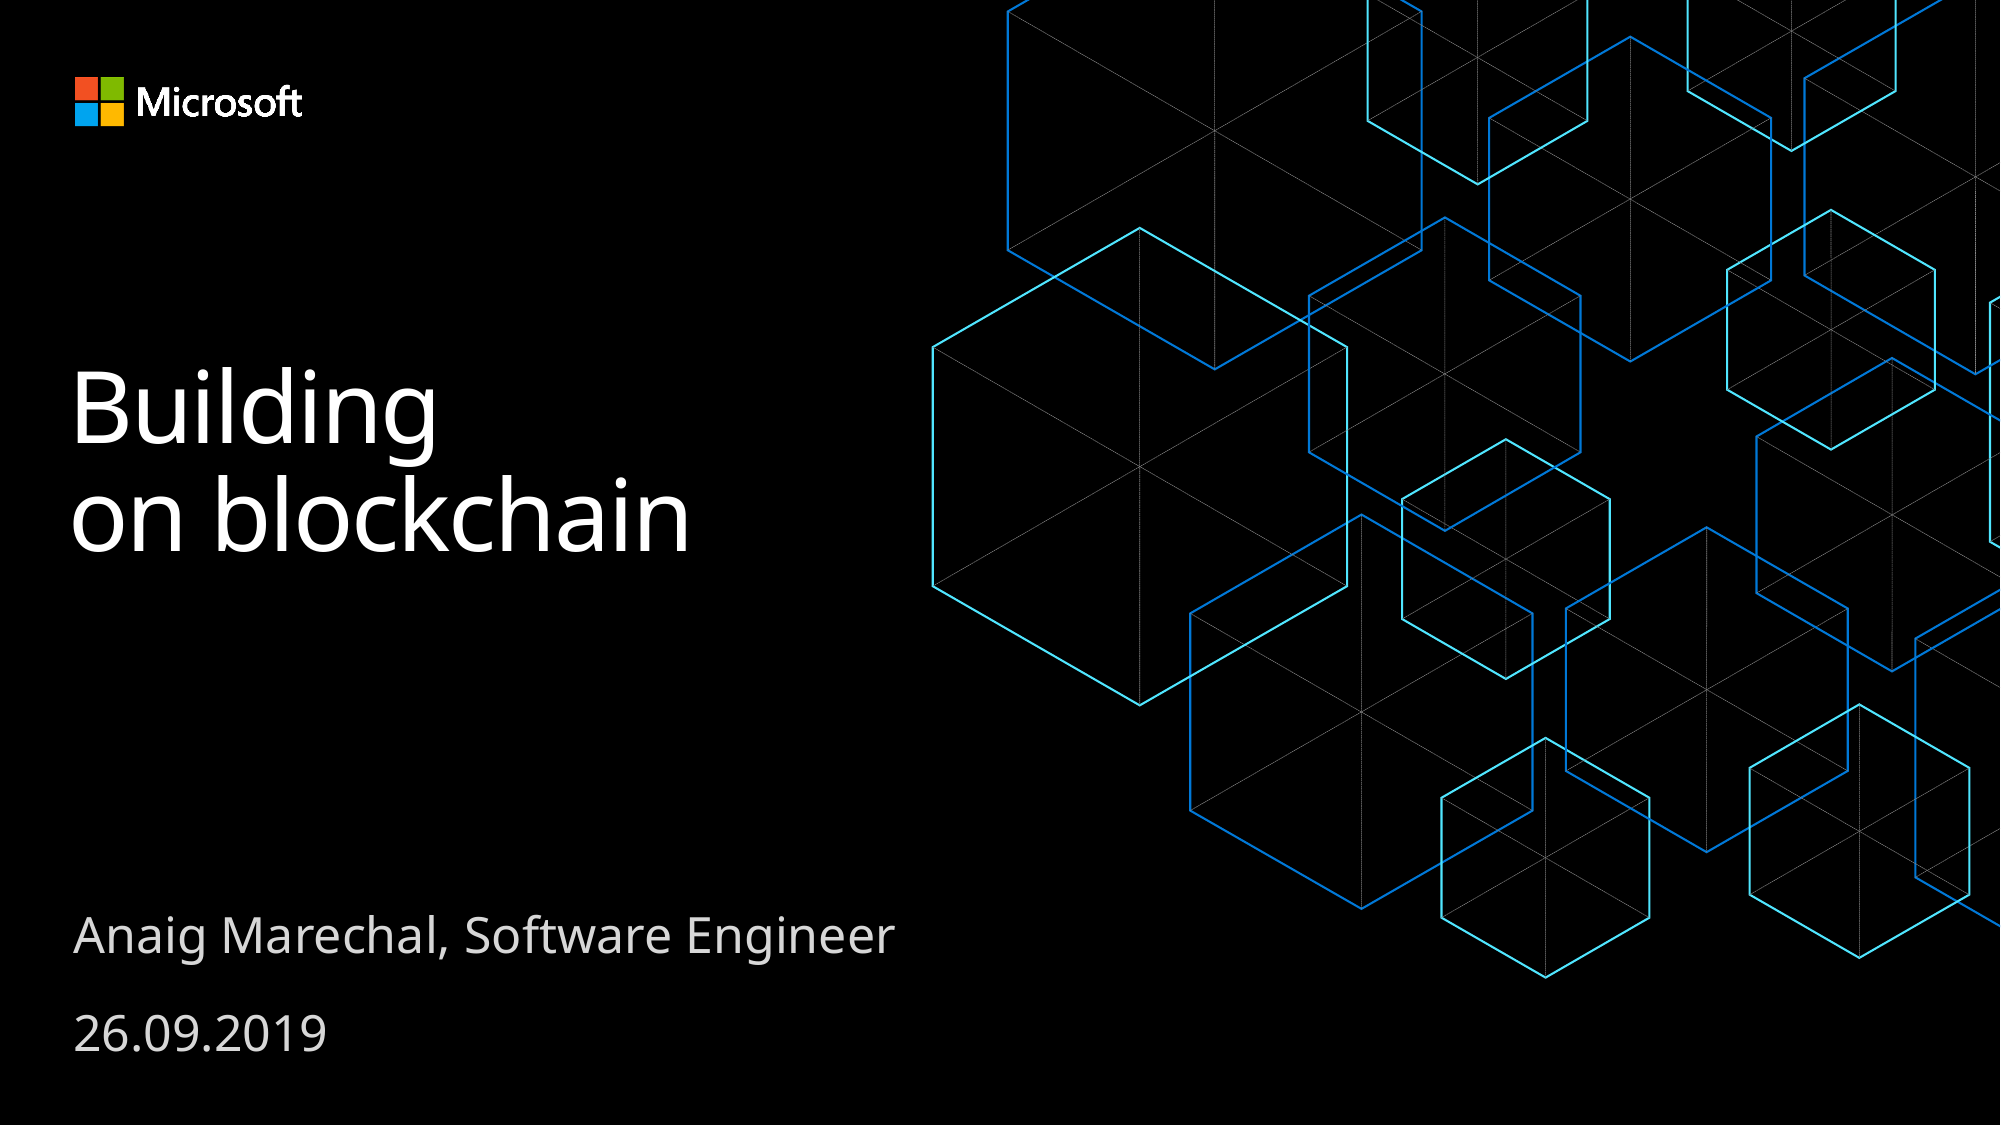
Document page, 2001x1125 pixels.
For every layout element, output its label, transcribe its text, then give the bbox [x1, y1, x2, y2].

text_box Anaig Marechal, Software Engineer [73, 902, 1059, 980]
text_box 26.09.2019 [73, 1000, 1059, 1075]
picture [74, 76, 131, 127]
title Building on blockchain [44, 341, 1515, 636]
